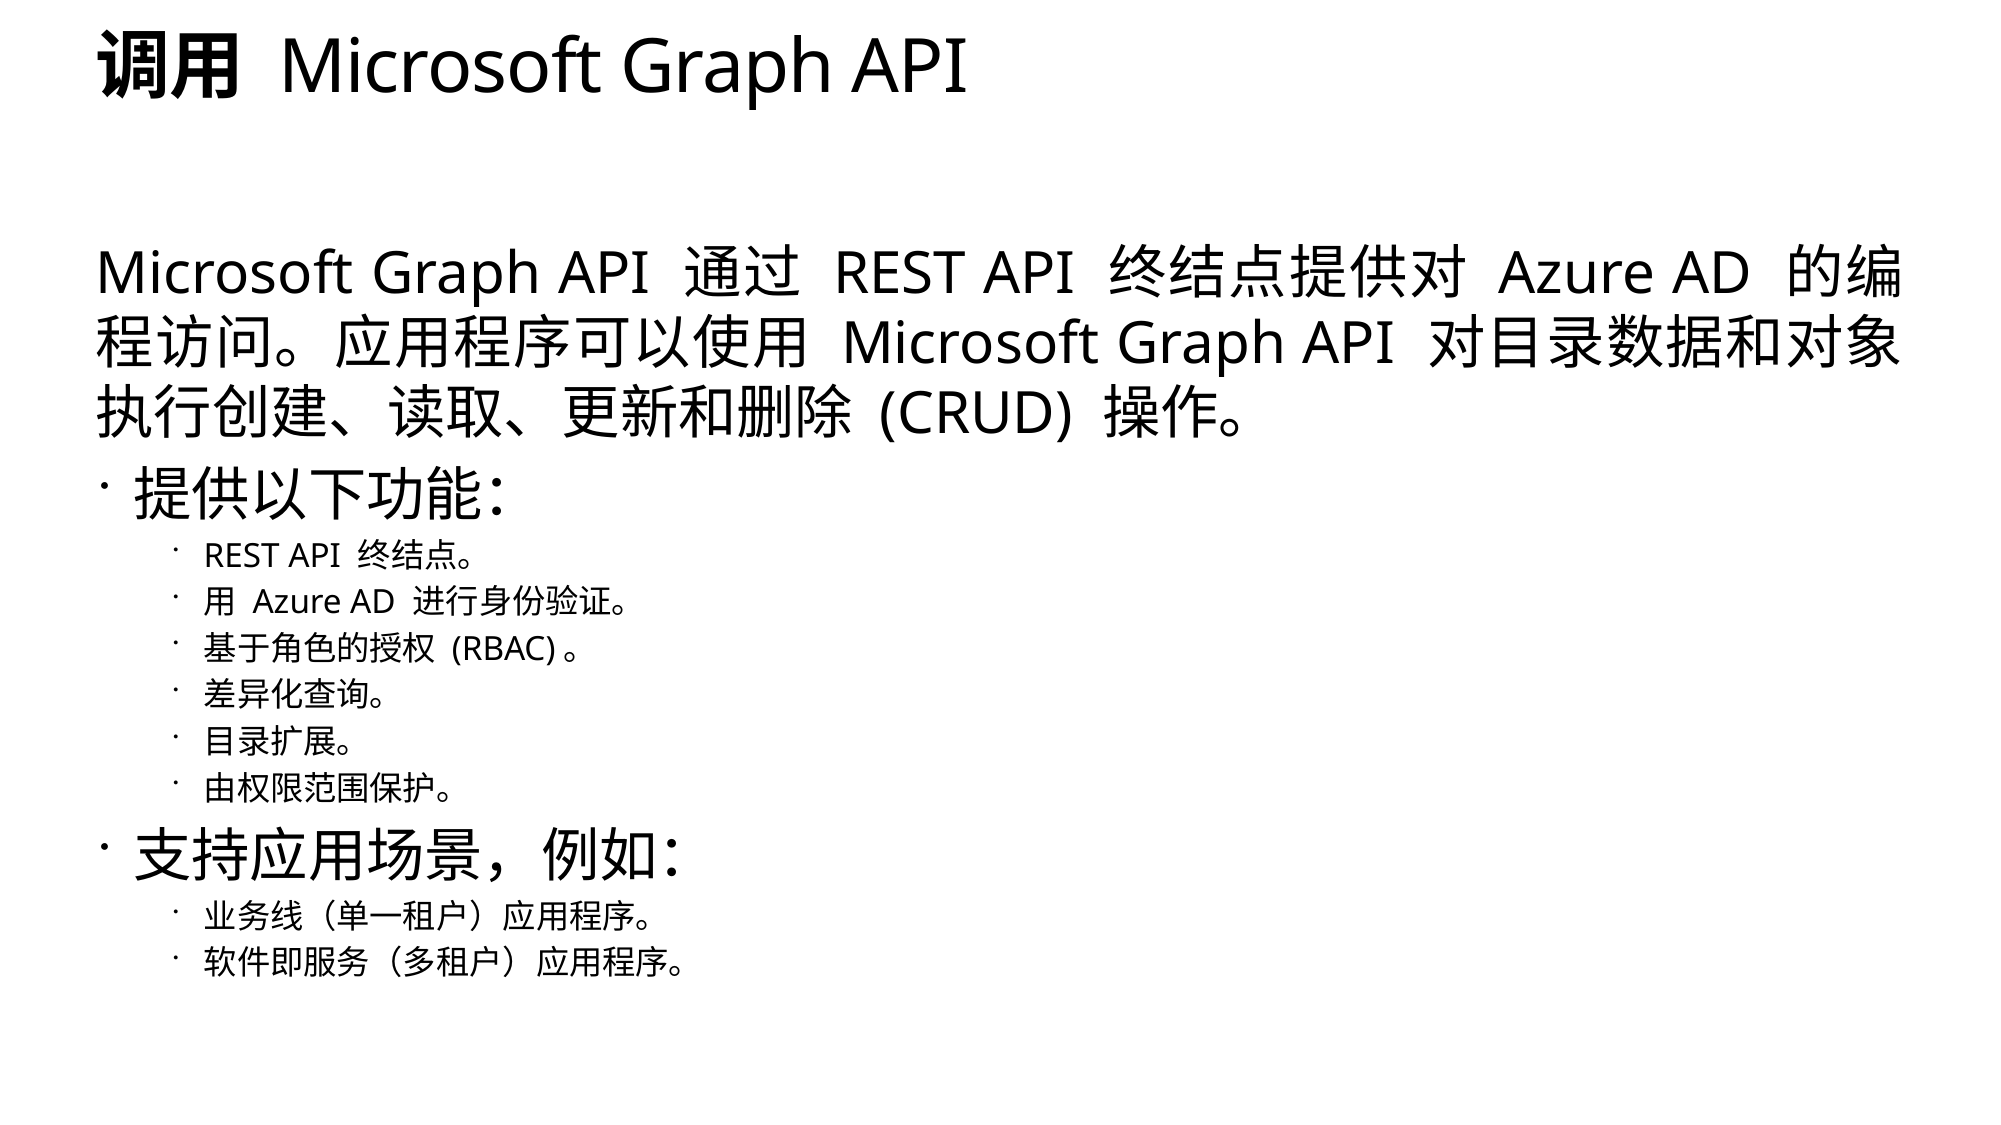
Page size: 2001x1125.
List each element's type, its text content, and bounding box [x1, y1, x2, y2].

list Microsoft Graph API 通过 REST API 终结点提供对 Azure AD 的编程访问。应用程序可以使用 Microsoft Graph API 对目录数据和对象执行创建、读取、更新和删除 (CRUD) 操作。 提供以下功能： REST API 终结点。 用 Azure AD 进行身份验证。 基于角色的授权 (RBAC)。 差异化查询。 目录扩展。 由权限范围保护。 支持应用场景，例如： 业务线（单一租户）应用程序。 软件即服务（多租户）应用程序。 [95, 235, 1904, 1054]
title 调用 Microsoft Graph API [95, 18, 1821, 109]
